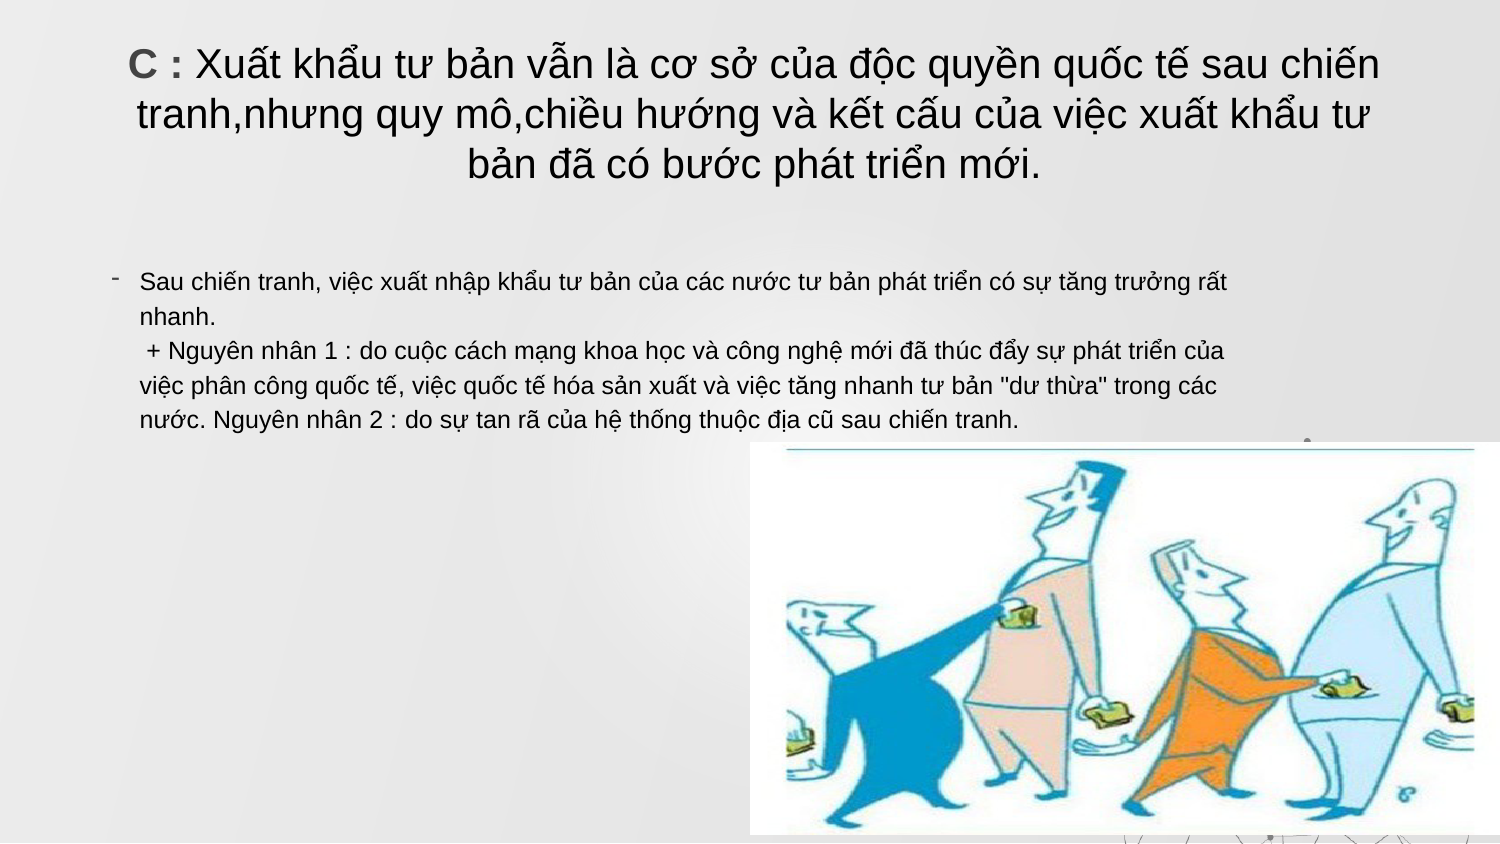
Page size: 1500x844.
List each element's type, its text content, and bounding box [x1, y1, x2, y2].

title C : Xuất khẩu tư bản vẫn là cơ sở của độc quyền quốc tế sau chiến tranh,nhưng quy mô,chiều hướng và kết cấu của việc xuất khẩu tư bản đã có bước phát triển mới. [100, 21, 1409, 177]
list Sau chiến tranh, việc xuất nhập khẩu tư bản của các nước tư bản phát triển có sự tăng trưởng rất nhanh. + Nguyên nhân 1 : do cuộc cách mạng khoa học và công nghệ mới đã thúc đẩy sự phát triển của việc phân công quốc tế, việc quốc tế hóa sản xuất và việc tăng nhanh tư bản "dư thừa" trong các nước. Nguyên nhân 2 : do sự tan rã của hệ thống thuộc địa cũ sau chiến tranh. [67, 246, 1283, 823]
picture [0, 0, 1500, 844]
